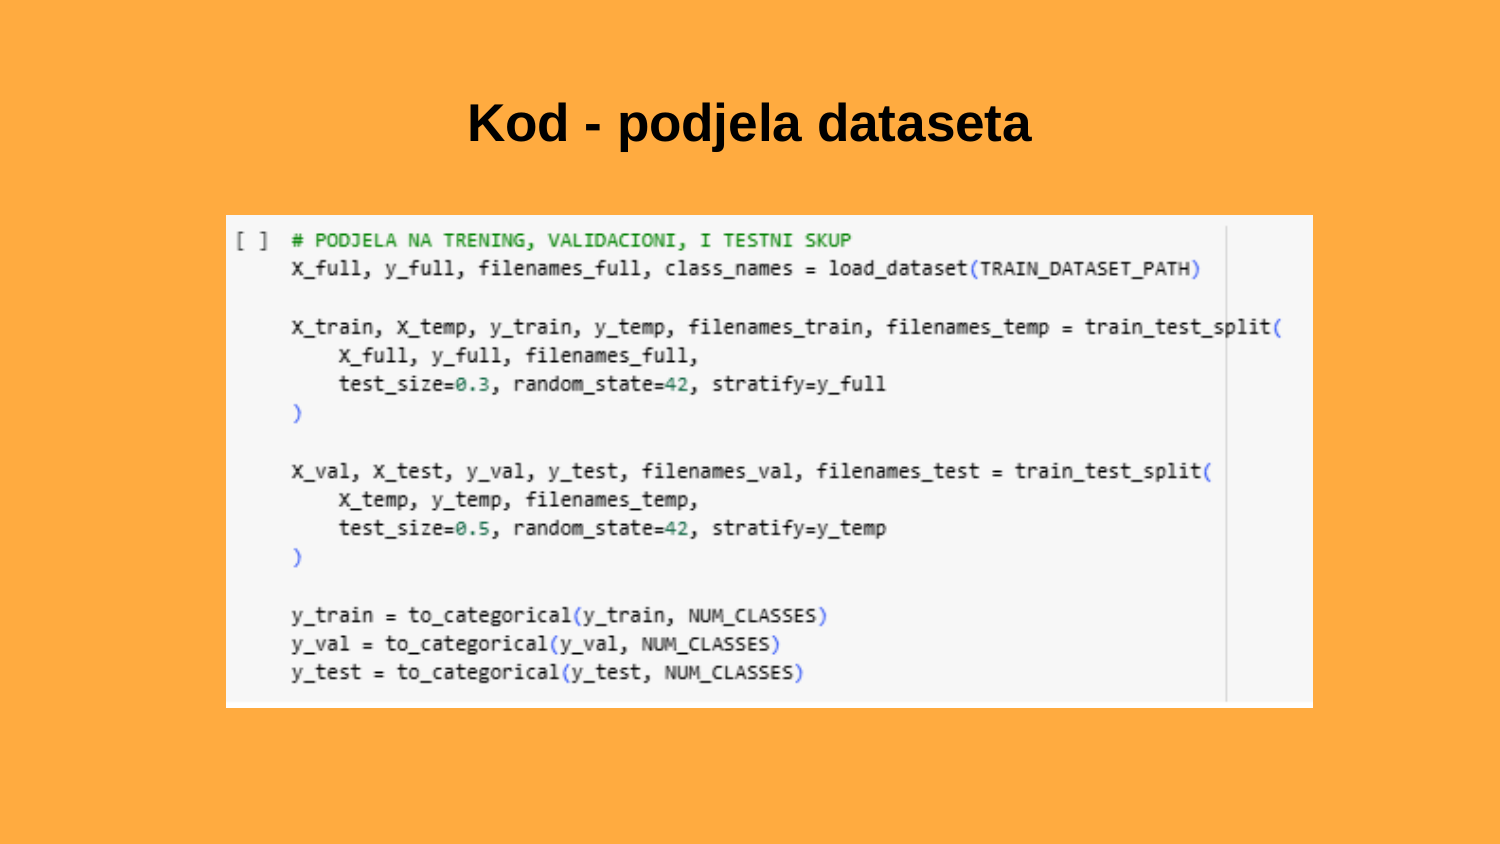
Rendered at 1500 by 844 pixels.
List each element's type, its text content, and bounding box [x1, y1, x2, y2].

title Kod - podjela dataseta [51, 72, 1449, 167]
picture [225, 214, 1313, 708]
